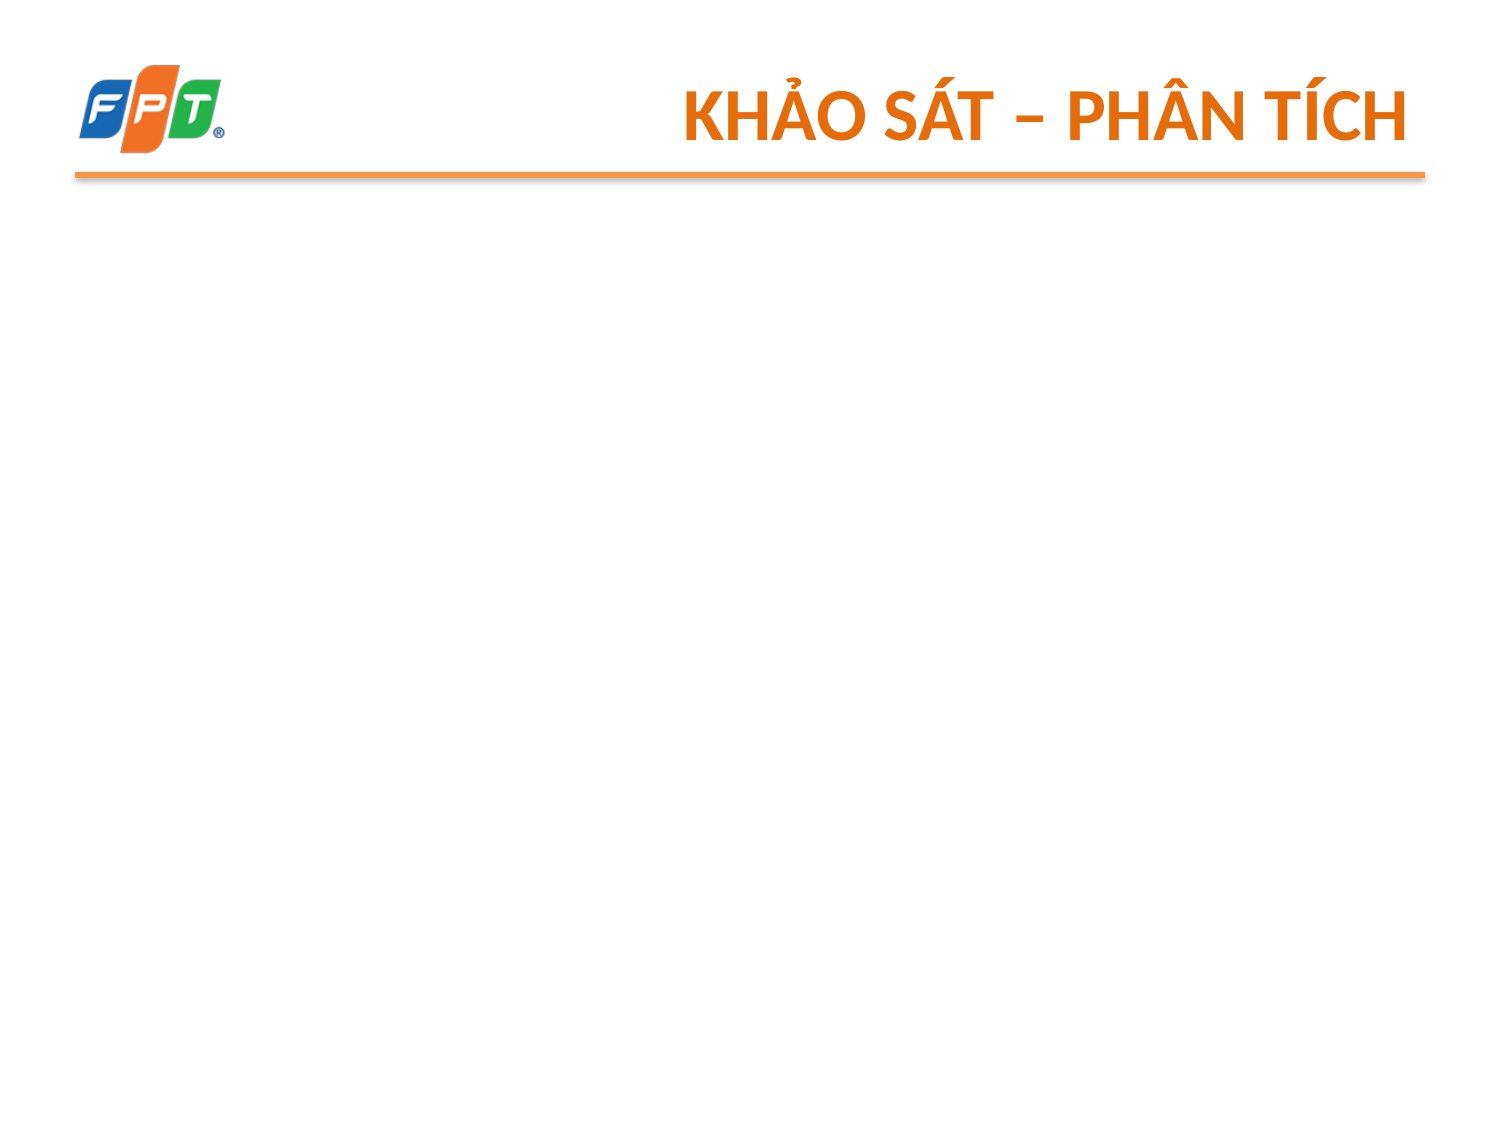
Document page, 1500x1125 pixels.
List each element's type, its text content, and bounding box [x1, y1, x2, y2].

picture [50, 62, 250, 157]
title Khảo sát – Phân tích [262, 24, 1426, 163]
